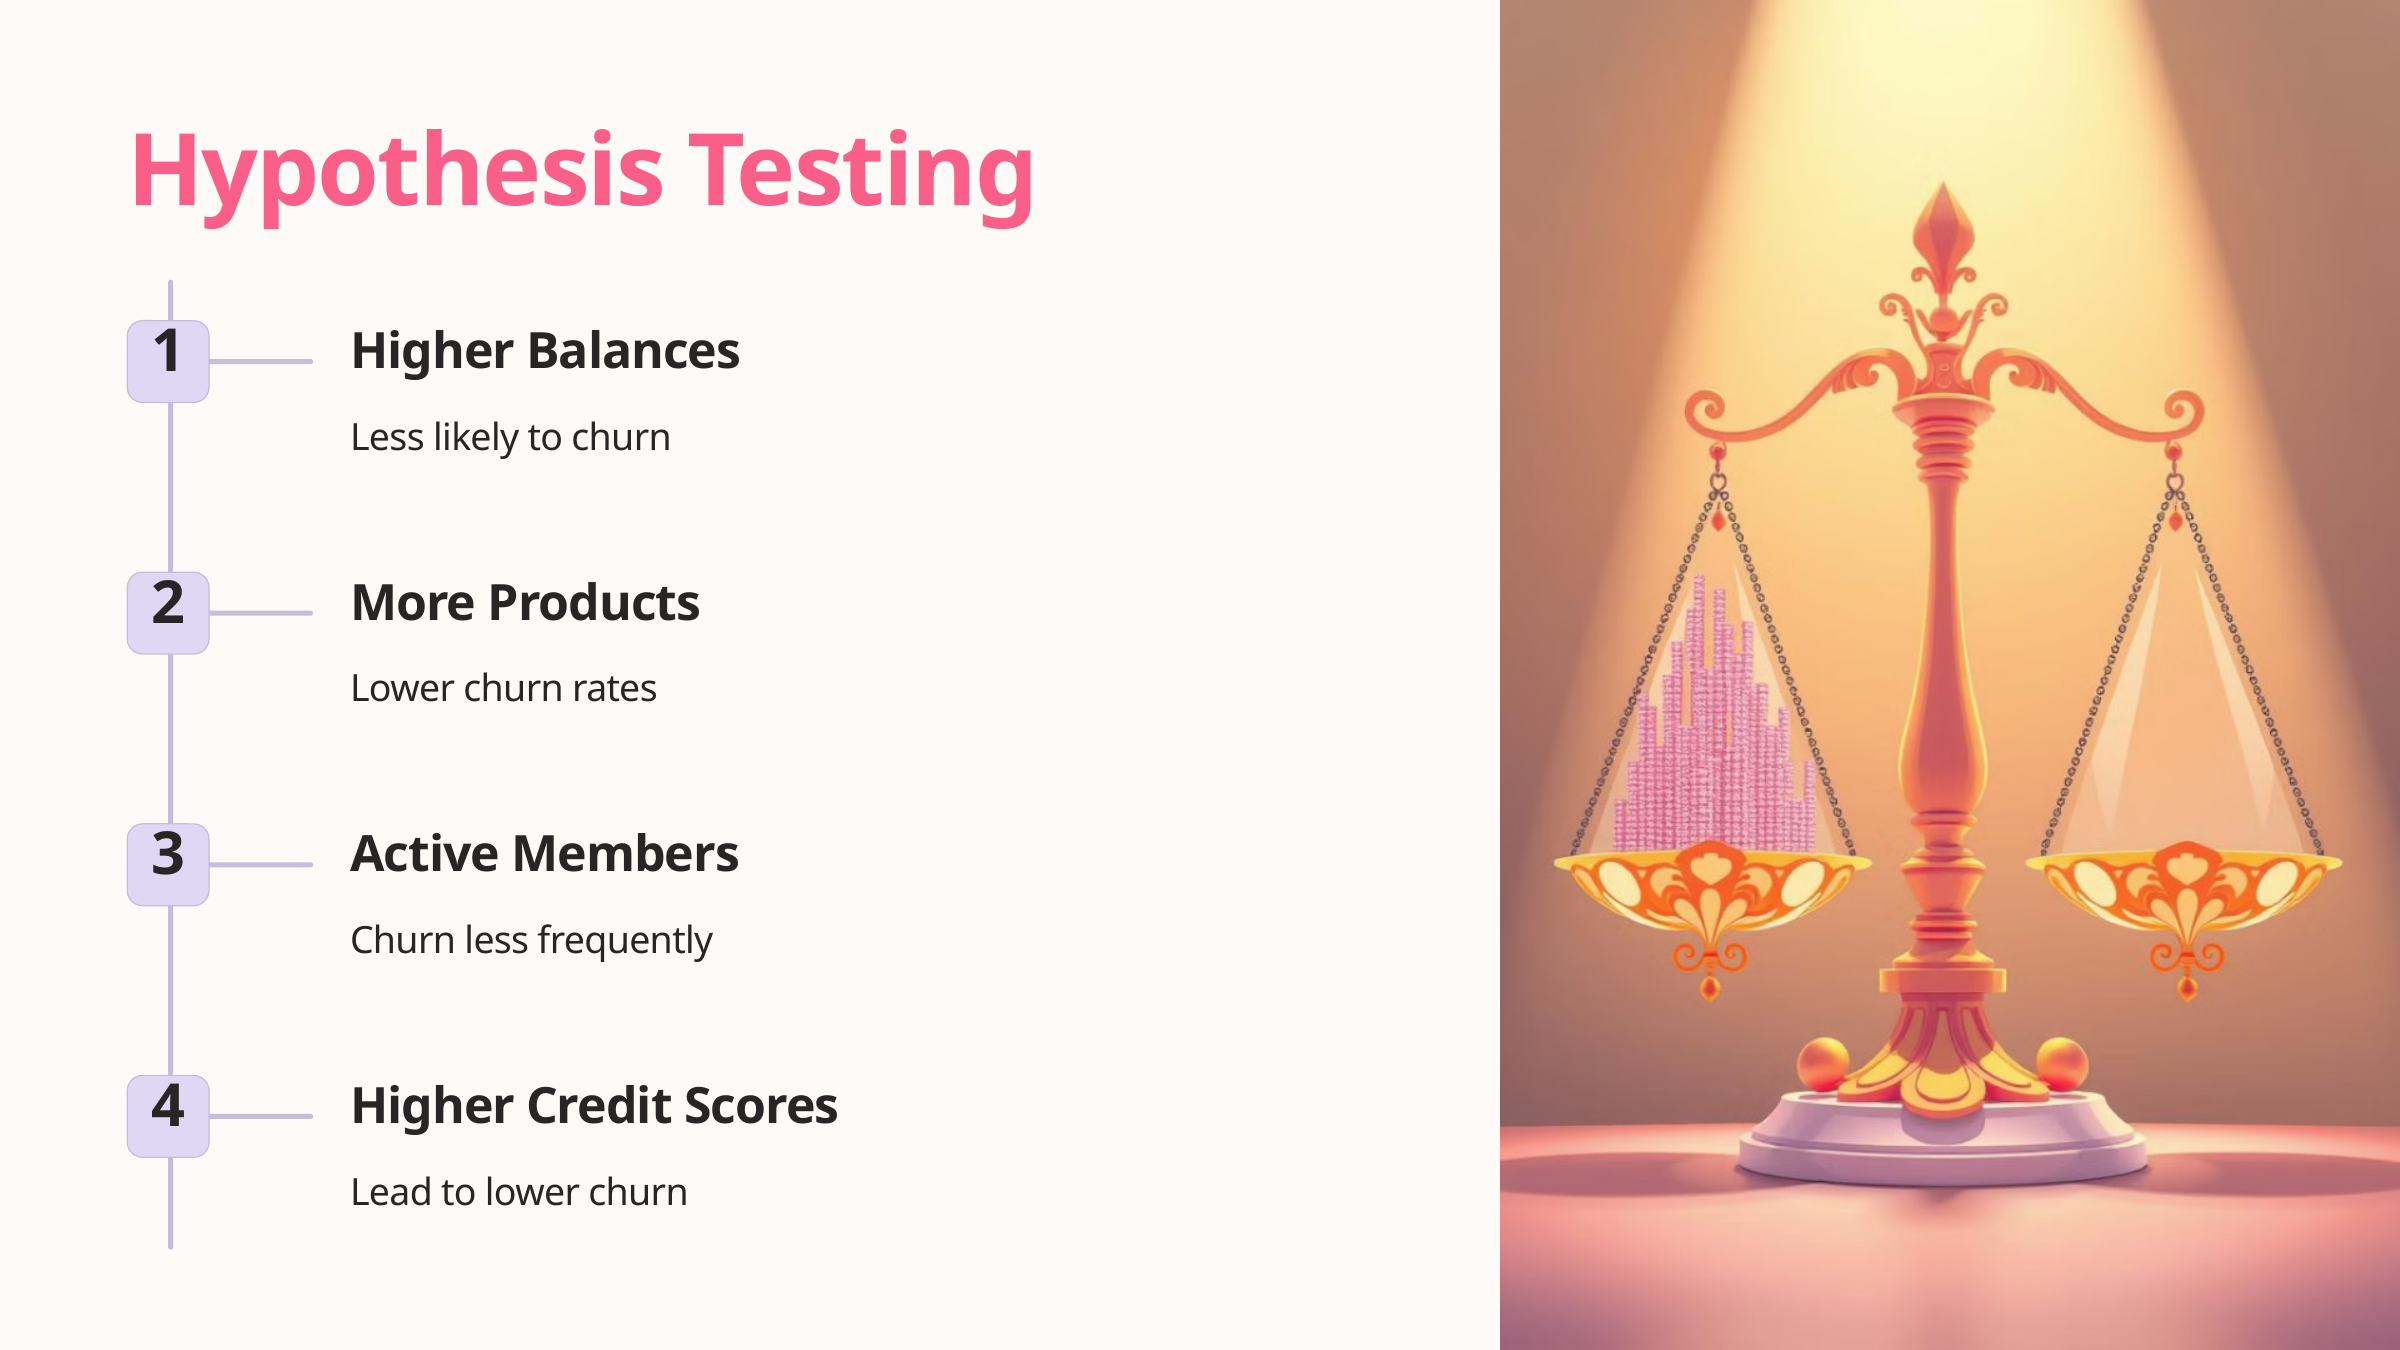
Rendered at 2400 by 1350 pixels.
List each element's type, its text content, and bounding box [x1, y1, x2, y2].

text_box Less likely to churn [349, 400, 1373, 459]
text_box [127, 320, 210, 403]
text_box 4 [138, 1078, 199, 1154]
text_box [168, 279, 174, 320]
text_box Higher Balances [350, 316, 850, 379]
text_box [127, 1075, 210, 1158]
text_box [168, 906, 174, 1075]
text_box Active Members [350, 819, 850, 882]
text_box [210, 359, 314, 365]
text_box [210, 610, 314, 616]
text_box 1 [138, 323, 199, 399]
text_box Higher Credit Scores [350, 1070, 850, 1134]
text_box [210, 862, 314, 868]
text_box [168, 655, 174, 823]
text_box More Products [350, 567, 850, 631]
text_box Churn less frequently [349, 903, 1373, 962]
text_box Lead to lower churn [349, 1155, 1373, 1214]
text_box Lower churn rates [349, 652, 1373, 711]
picture [1499, 0, 2400, 1350]
text_box 2 [138, 575, 199, 651]
text_box Hypothesis Testing [127, 100, 1128, 226]
text_box [210, 1113, 314, 1119]
text_box [127, 823, 210, 906]
text_box [168, 1158, 174, 1250]
text_box [127, 572, 210, 655]
text_box 3 [138, 827, 199, 903]
text_box [168, 403, 174, 572]
